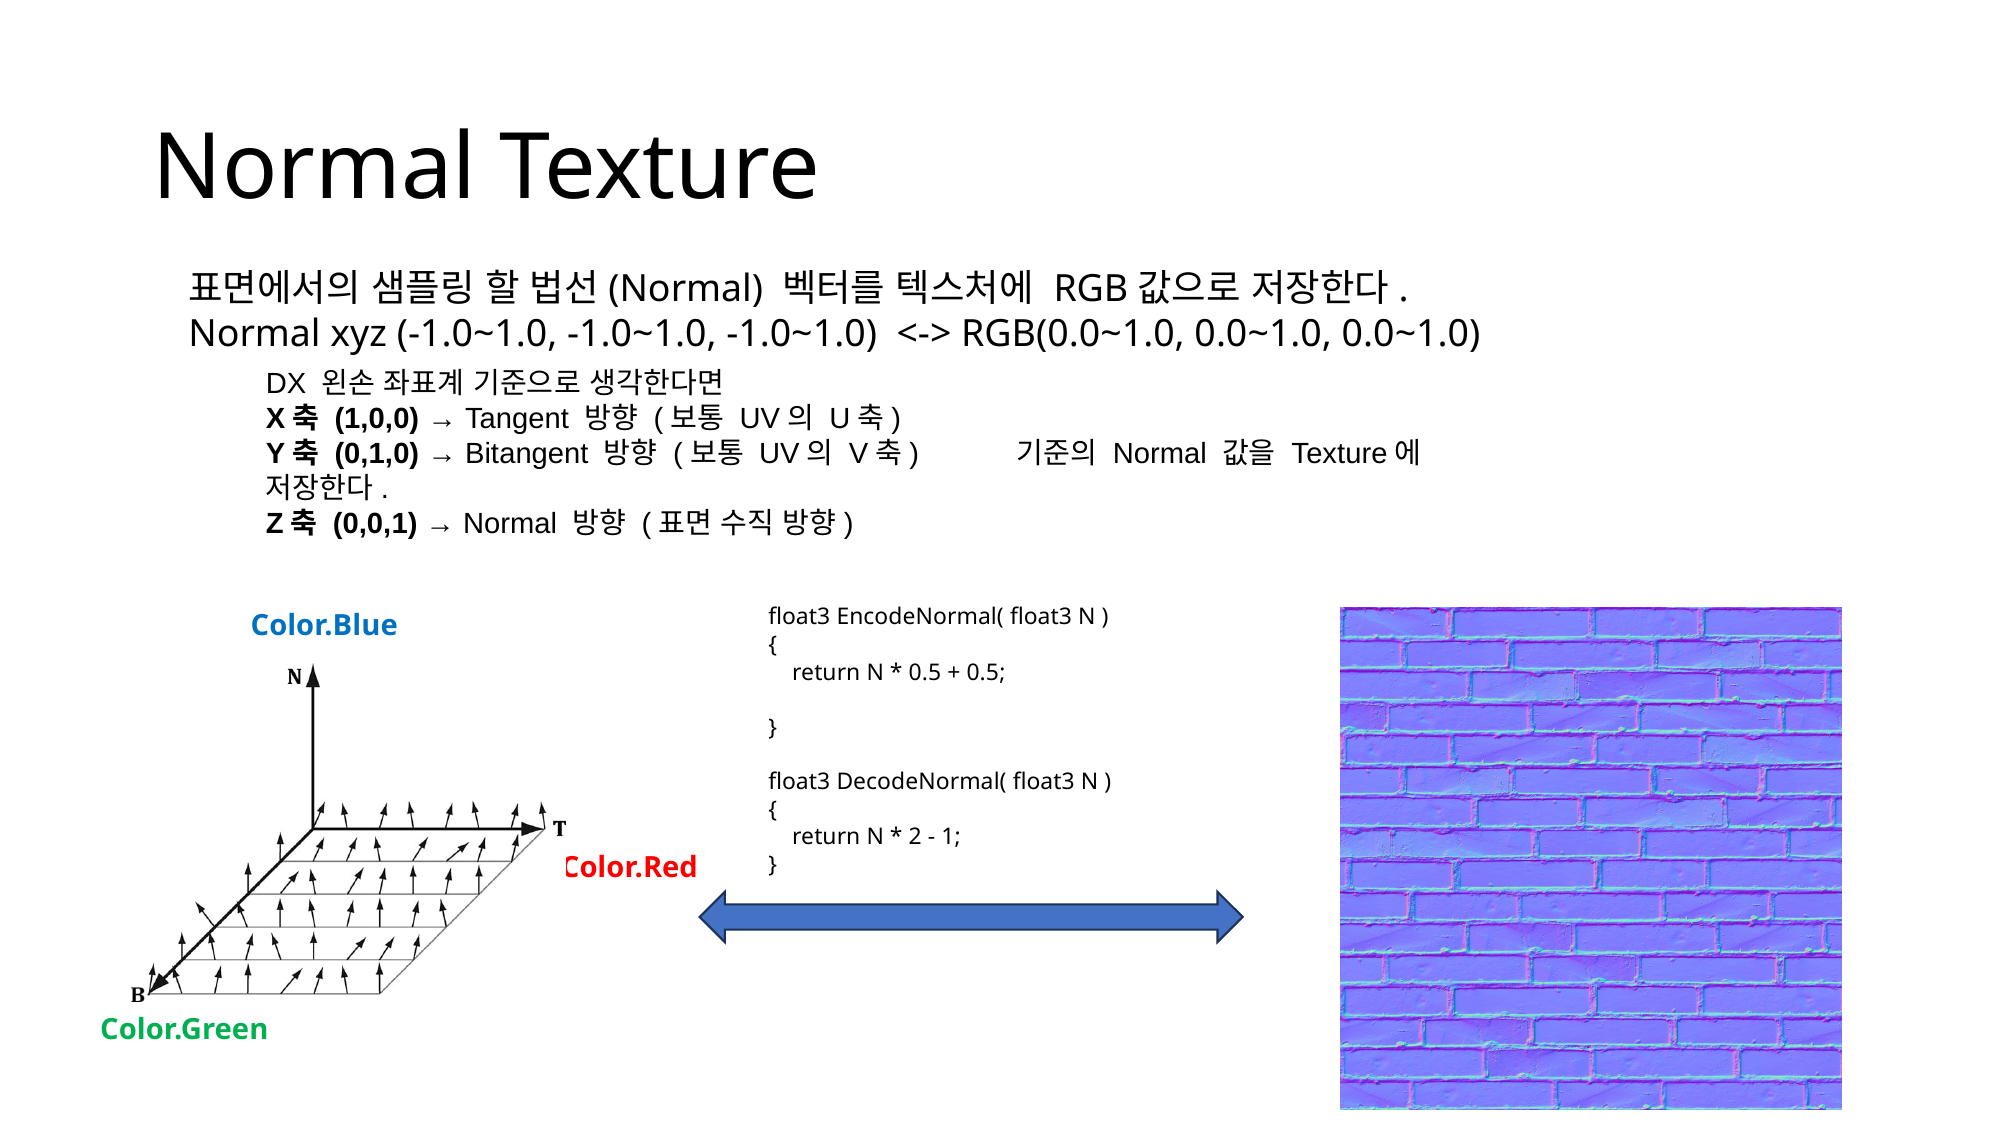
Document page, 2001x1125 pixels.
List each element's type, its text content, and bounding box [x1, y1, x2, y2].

picture [1340, 607, 1842, 1110]
picture [130, 663, 566, 1002]
text_box 표면에서의 샘플링 할 법선(Normal) 벡터를 텍스처에 RGB값으로 저장한다. Normal xyz (-1.0~1.0, -1.0~1.0, -1.0~1.0) <-> RGB(0.0~1.0, 0.0~1.0, 0.0~1.0) [173, 256, 1567, 362]
text_box Color.Blue [235, 599, 413, 649]
text_box DX 왼손 좌표계 기준으로 생각한다면 X축 (1,0,0) → Tangent 방향 (보통 UV의 U축) Y축 (0,1,0) → Bitangent 방향 (보통 UV의 V축) 기준의 Normal 값을 Texture에 저장한다. Z축 (0,0,1) → Normal 방향 (표면 수직 방향) [250, 356, 1490, 547]
text_box Color.Green [85, 1002, 284, 1053]
text_box Color.Red [566, 841, 713, 891]
text_box [698, 889, 1245, 945]
text_box float3 EncodeNormal( float3 N ) { return N * 0.5 + 0.5; } float3 DecodeNormal( float3 N ) { return N * 2 - 1; } [753, 594, 1152, 885]
title Normal Texture [137, 59, 1863, 278]
